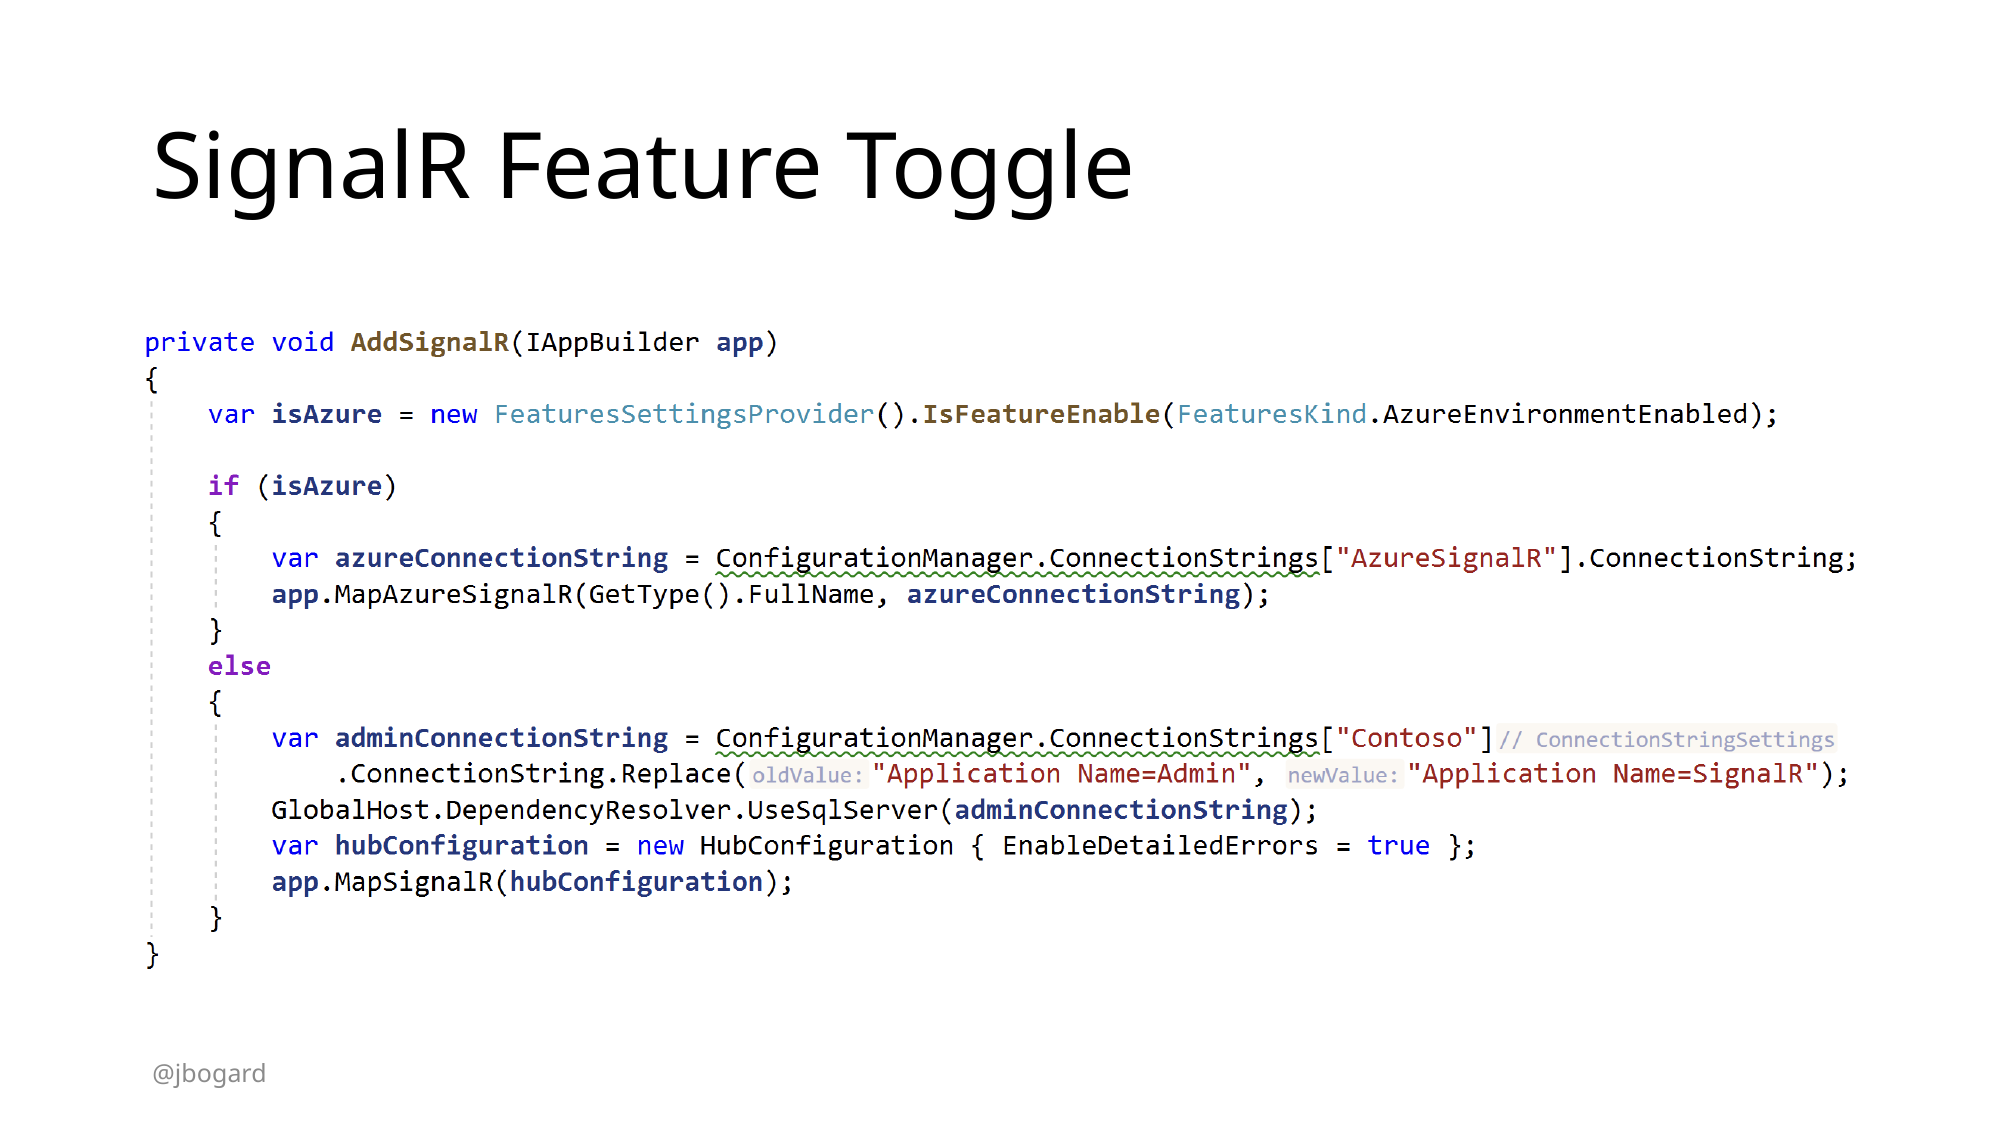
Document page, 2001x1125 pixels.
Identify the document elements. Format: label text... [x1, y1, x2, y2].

title SignalR Feature Toggle [137, 59, 1863, 278]
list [137, 325, 1863, 988]
slide_number @jbogard [137, 1042, 588, 1103]
